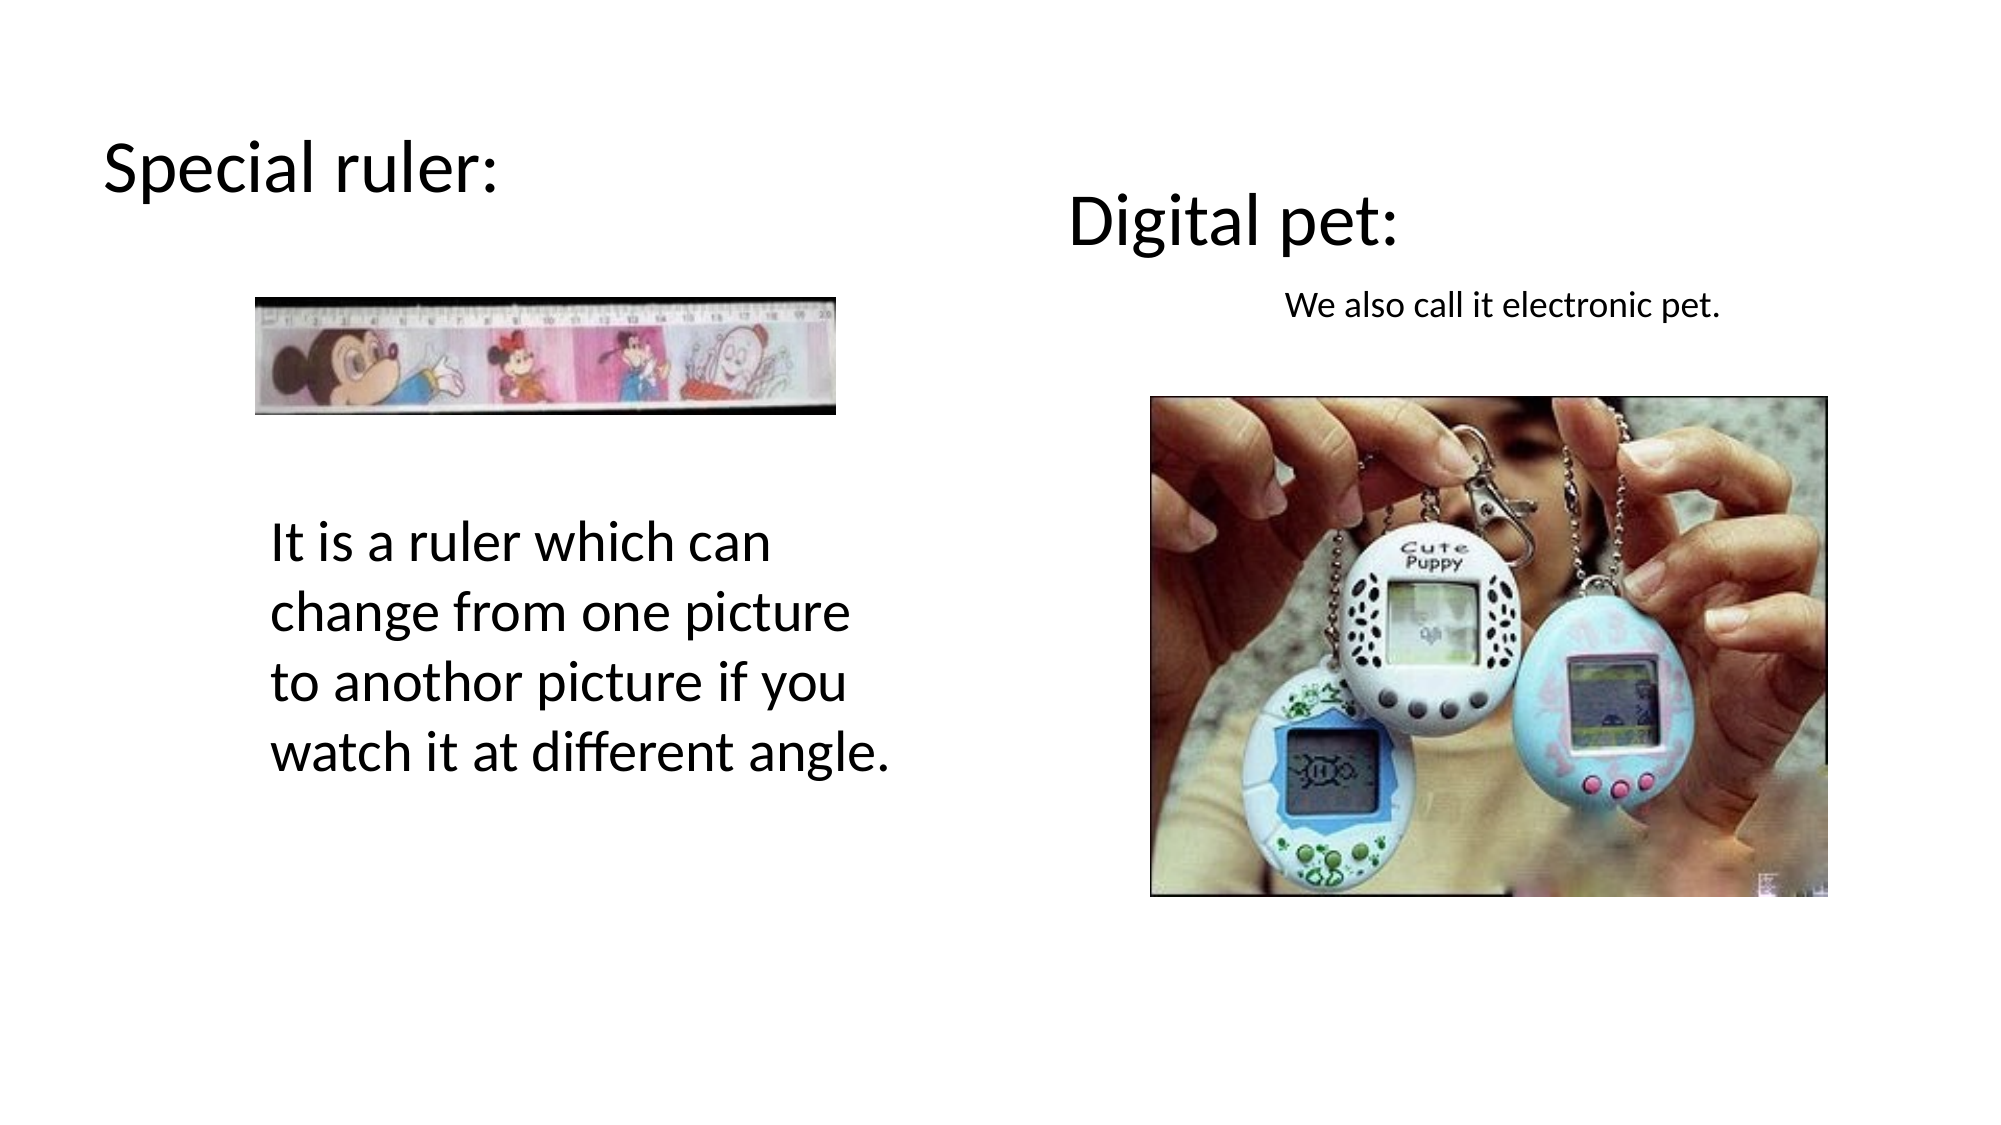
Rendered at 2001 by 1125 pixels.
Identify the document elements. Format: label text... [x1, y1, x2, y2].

picture [255, 297, 836, 415]
text_box It is a ruler which can change from one picture to anothor picture if you watch it at different angle. [255, 495, 923, 791]
text_box Special ruler: [89, 110, 699, 215]
text_box Digital pet: [1053, 163, 1631, 268]
text_box We also call it electronic pet. [1270, 272, 1764, 332]
picture [1150, 396, 1828, 897]
